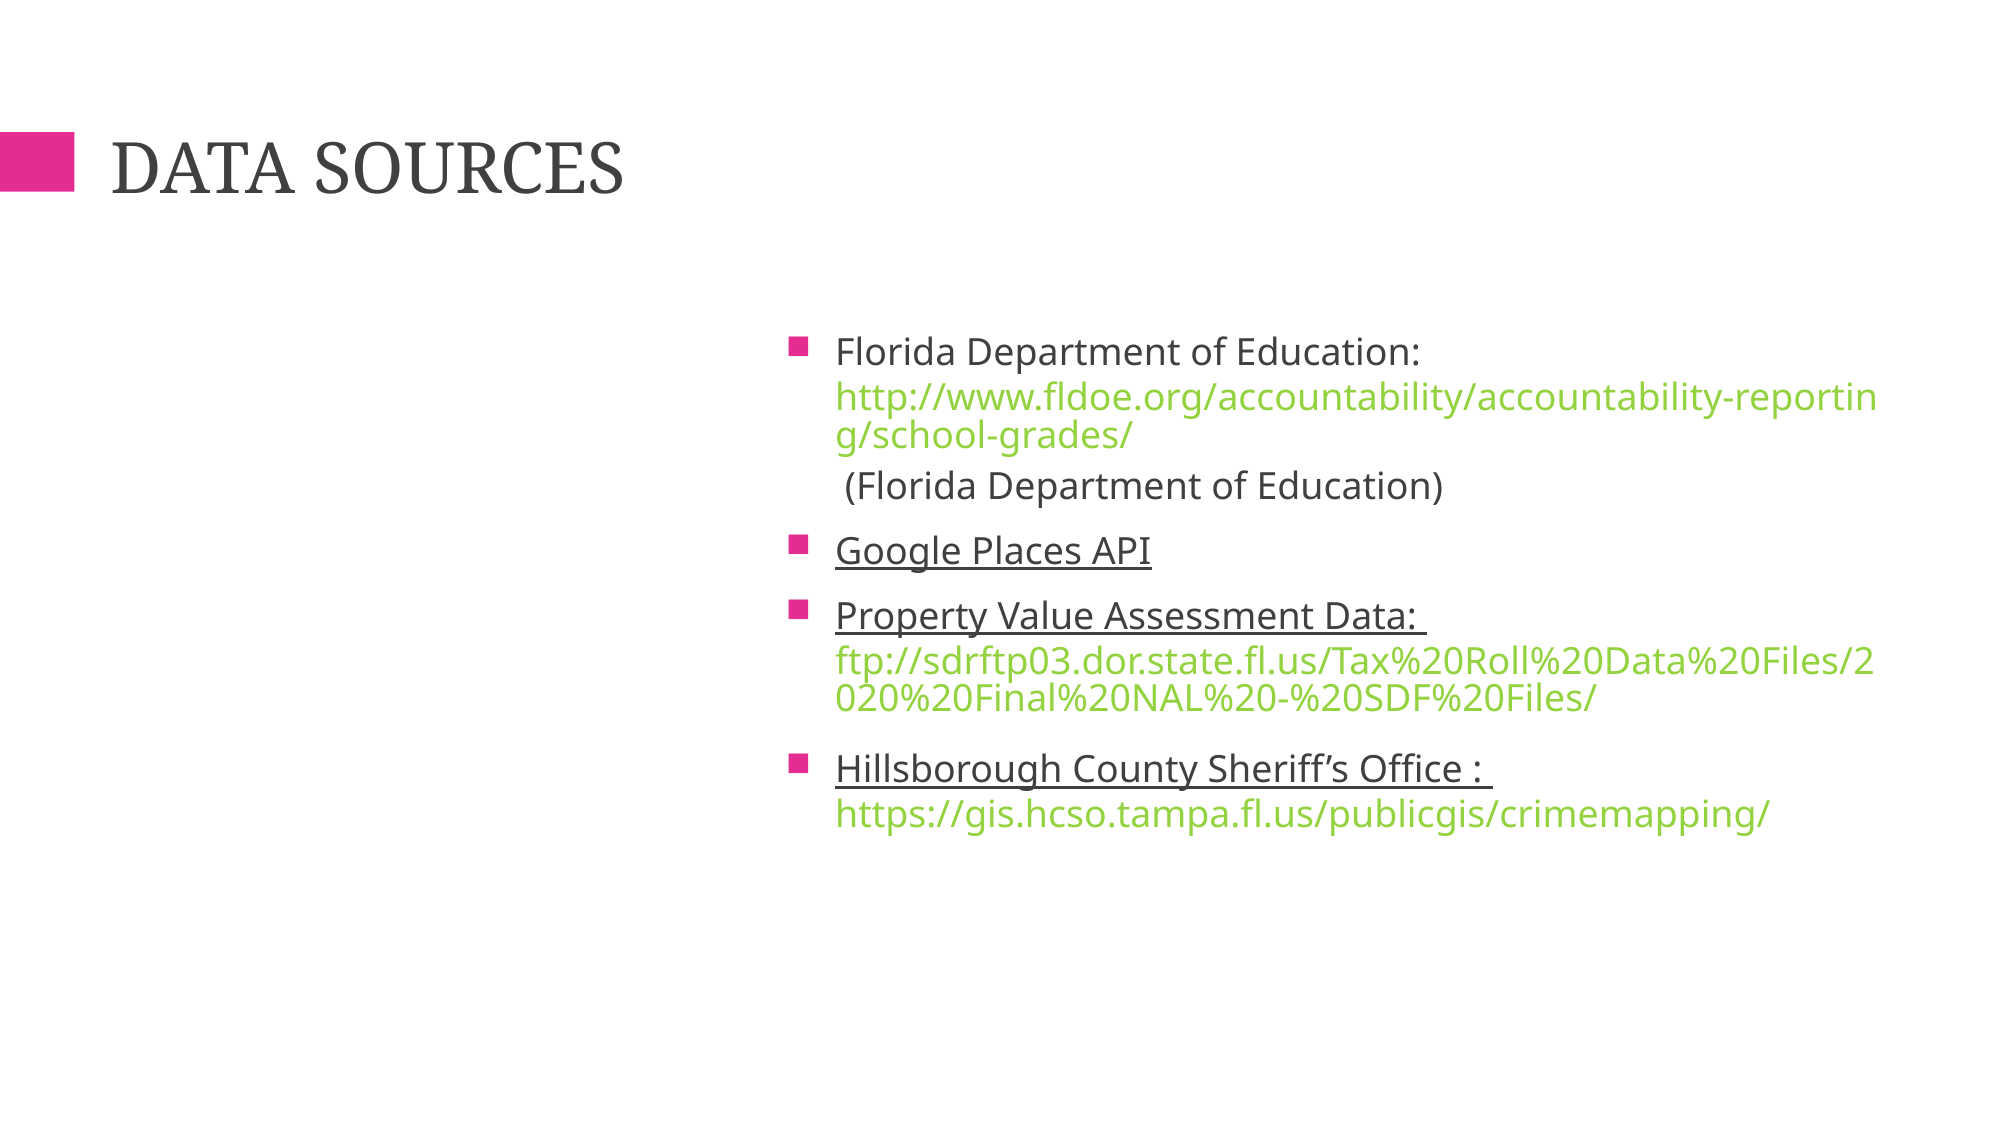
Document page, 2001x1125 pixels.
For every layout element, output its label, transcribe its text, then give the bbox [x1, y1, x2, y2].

title Data sources [95, 115, 1905, 237]
list Florida Department of Education: http://www.fldoe.org/accountability/accountability-reporting/school-grades/ (Florida Department of Education) Google Places API Property Value Assessment Data: ftp://sdrftp03.dor.state.fl.us/Tax%20Roll%20Data%20Files/2020%20Final%20NAL%20-%20SDF%20Files/ Hillsborough County Sheriff’s Office : https://gis.hcso.tampa.fl.us/publicgis/crimemapping/ [769, 320, 1905, 1054]
